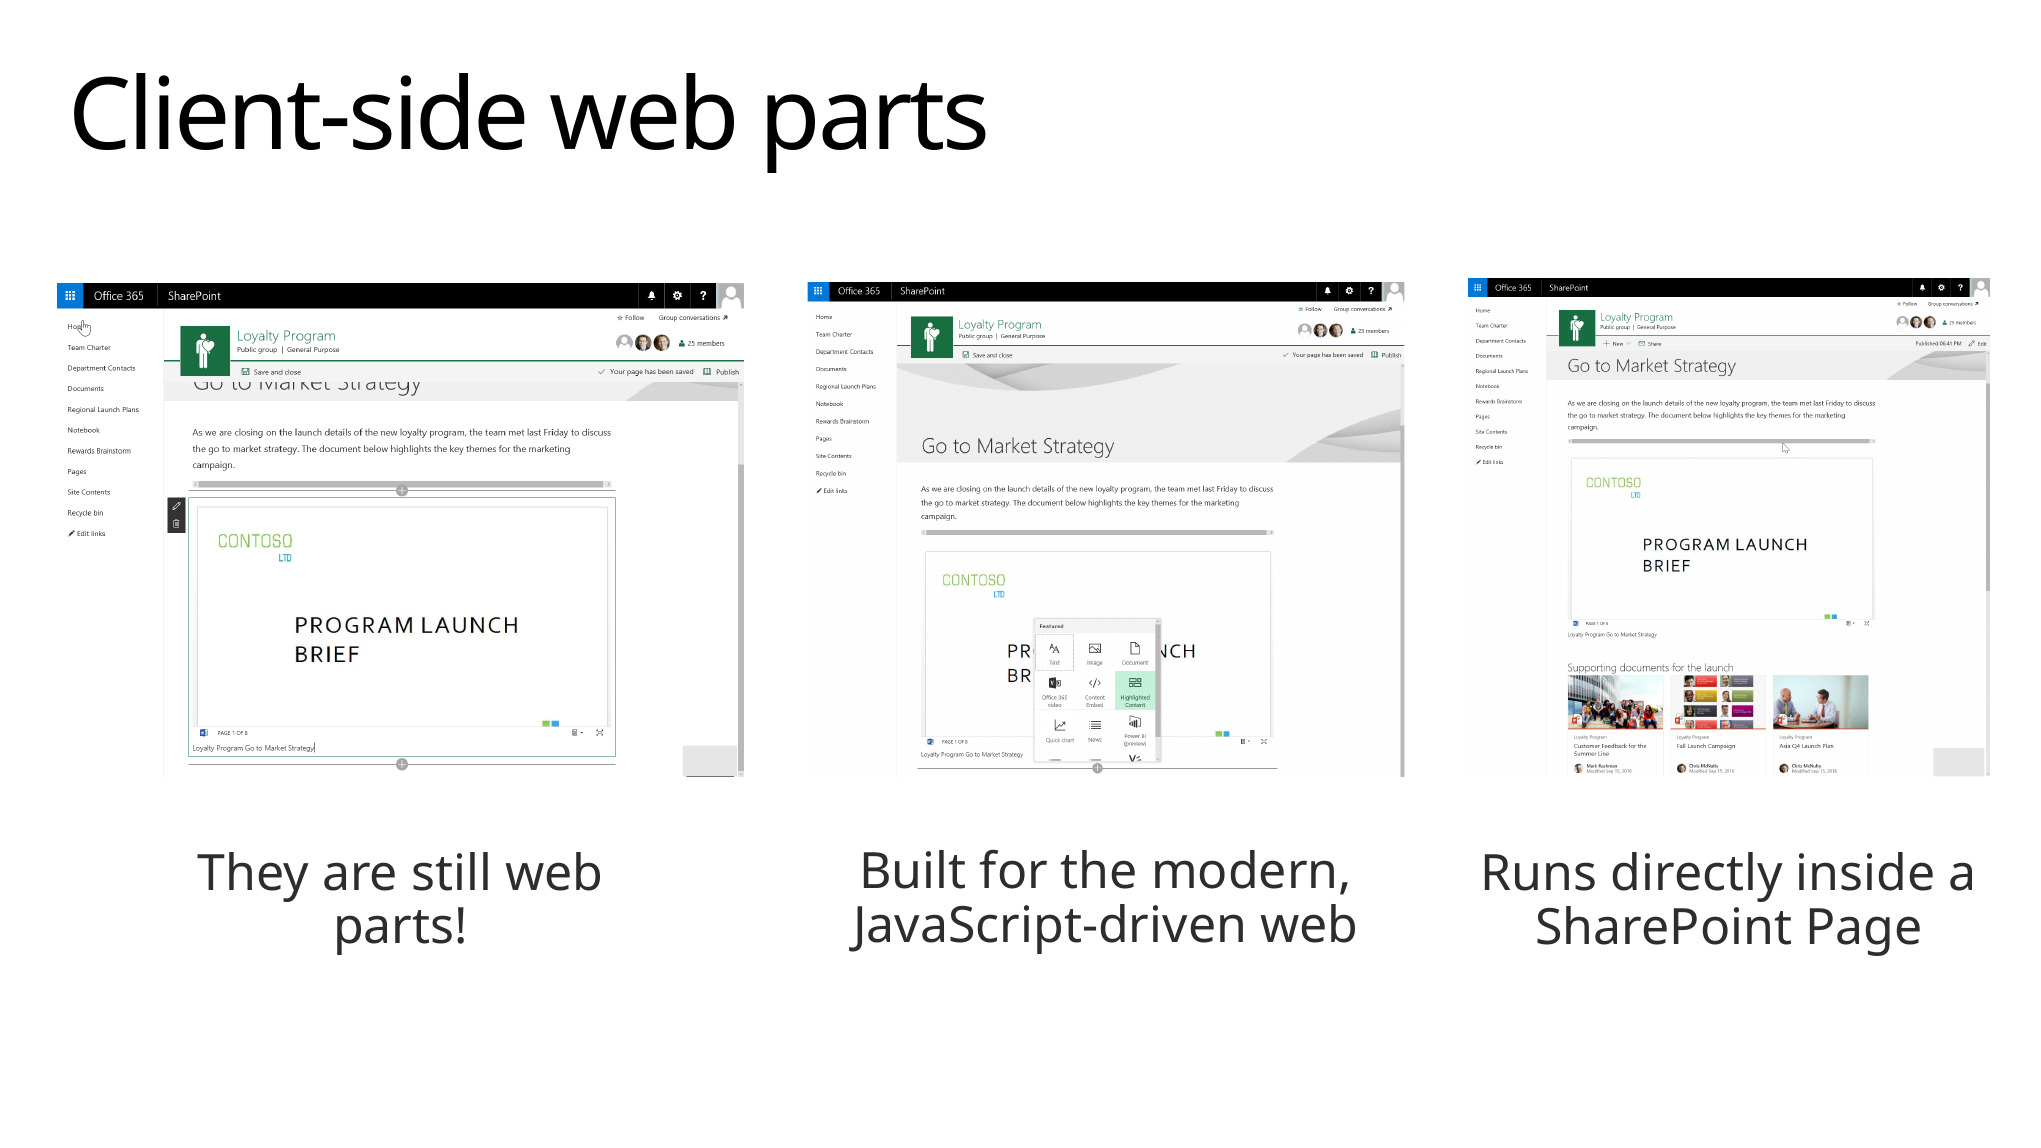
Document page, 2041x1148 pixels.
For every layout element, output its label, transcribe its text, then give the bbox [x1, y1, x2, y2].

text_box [1468, 278, 1990, 777]
title Client-side web parts [45, 48, 1996, 199]
text_box Built for the modern, JavaScript-driven web [823, 838, 1389, 962]
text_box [807, 281, 1405, 777]
text_box They are still web parts! [118, 839, 683, 963]
text_box Runs directly inside a SharePoint Page [1446, 839, 2012, 963]
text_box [57, 283, 744, 777]
